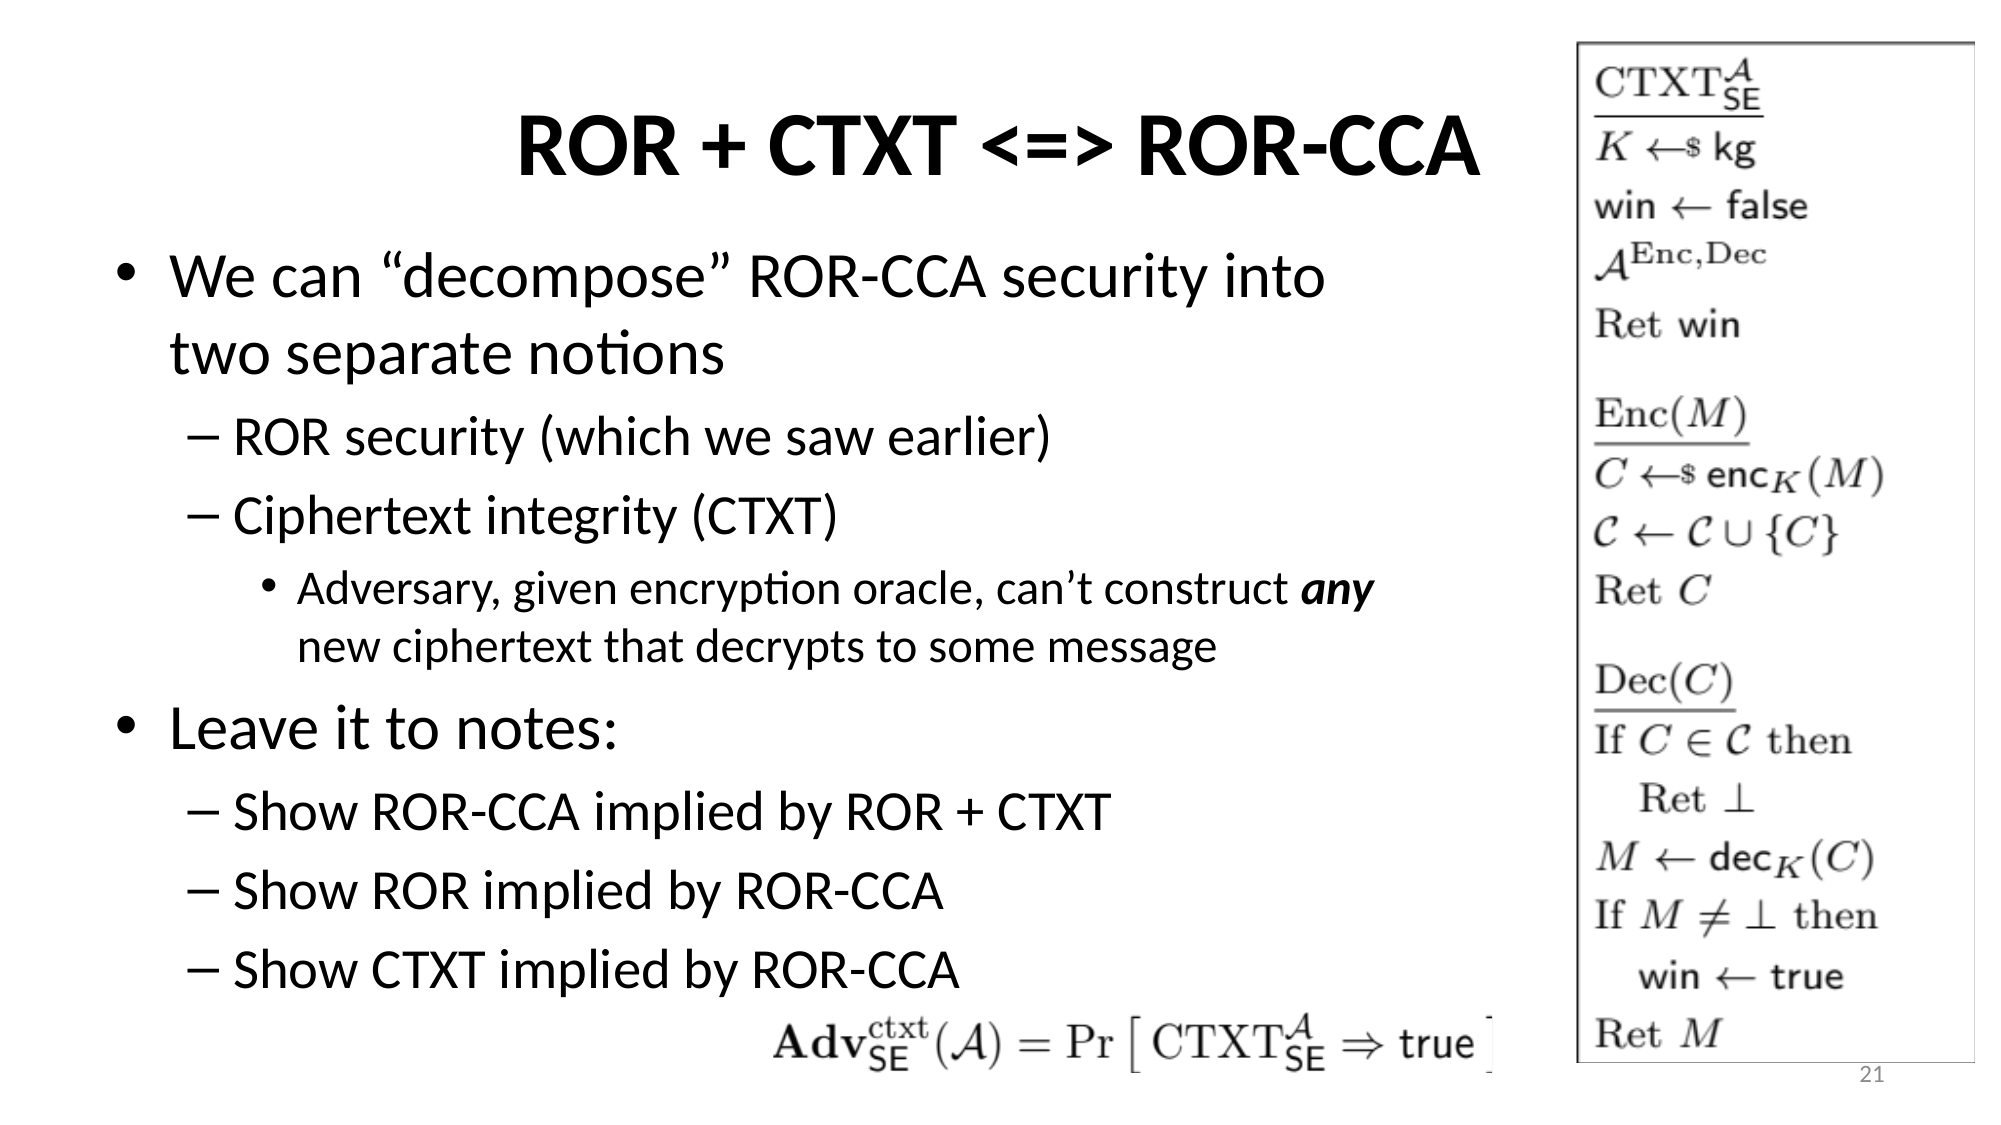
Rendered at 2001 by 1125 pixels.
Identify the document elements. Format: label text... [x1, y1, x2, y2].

picture [773, 1012, 1493, 1074]
title ROR + CTXT <=> ROR-CCA [99, 45, 1569, 233]
slide_number 21 [1433, 1042, 1900, 1103]
picture [1574, 40, 1976, 1063]
list We can “decompose” ROR-CCA security into two separate notions ROR security (which we saw earlier) Ciphertext integrity (CTXT) Adversary, given encryption oracle, can’t construct any new ciphertext that decrypts to some message Leave it to notes: Show ROR-CCA implied by ROR + CTXT Show ROR implied by ROR-CCA Show CTXT implied by ROR-CCA [99, 224, 1434, 1013]
